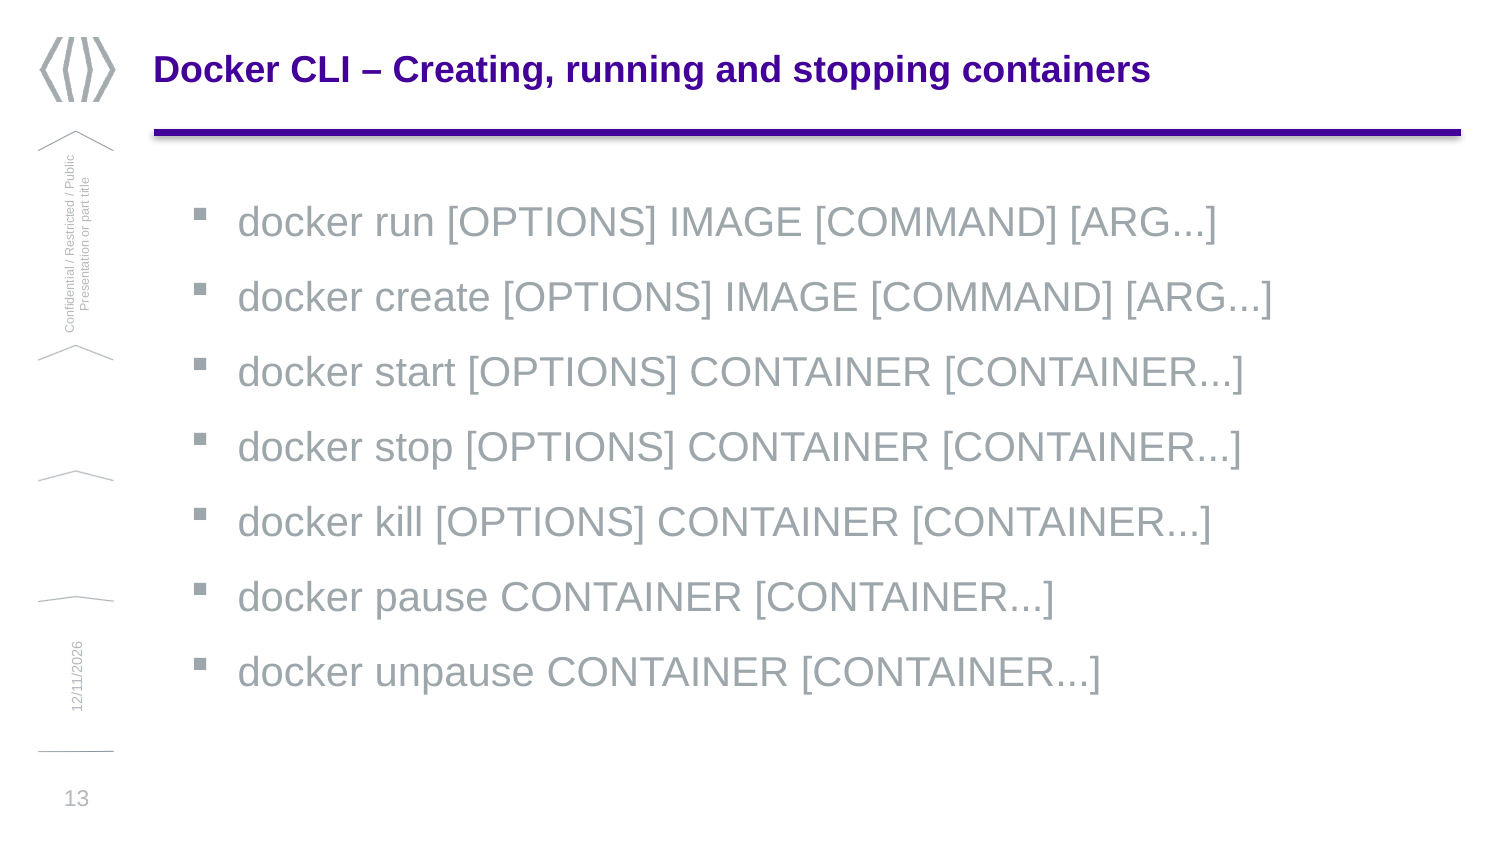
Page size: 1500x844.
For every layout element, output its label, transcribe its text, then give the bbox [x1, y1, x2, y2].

picture [37, 130, 114, 753]
picture [39, 37, 116, 102]
footer Confidential / Restricted / Public Presentation or part title [53, 127, 99, 363]
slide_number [53, 602, 99, 752]
text_box docker run [OPTIONS] IMAGE [COMMAND] [ARG...] docker create [OPTIONS] IMAGE [COMMAND] [ARG...] docker start [OPTIONS] CONTAINER [CONTAINER...] docker stop [OPTIONS] CONTAINER [CONTAINER...] docker kill [OPTIONS] CONTAINER [CONTAINER...] docker pause CONTAINER [CONTAINER...] docker unpause CONTAINER [CONTAINER...] [175, 162, 1438, 702]
slide_number 13 [39, 775, 114, 821]
title Docker CLI – Creating, running and stopping containers [138, 37, 1461, 109]
